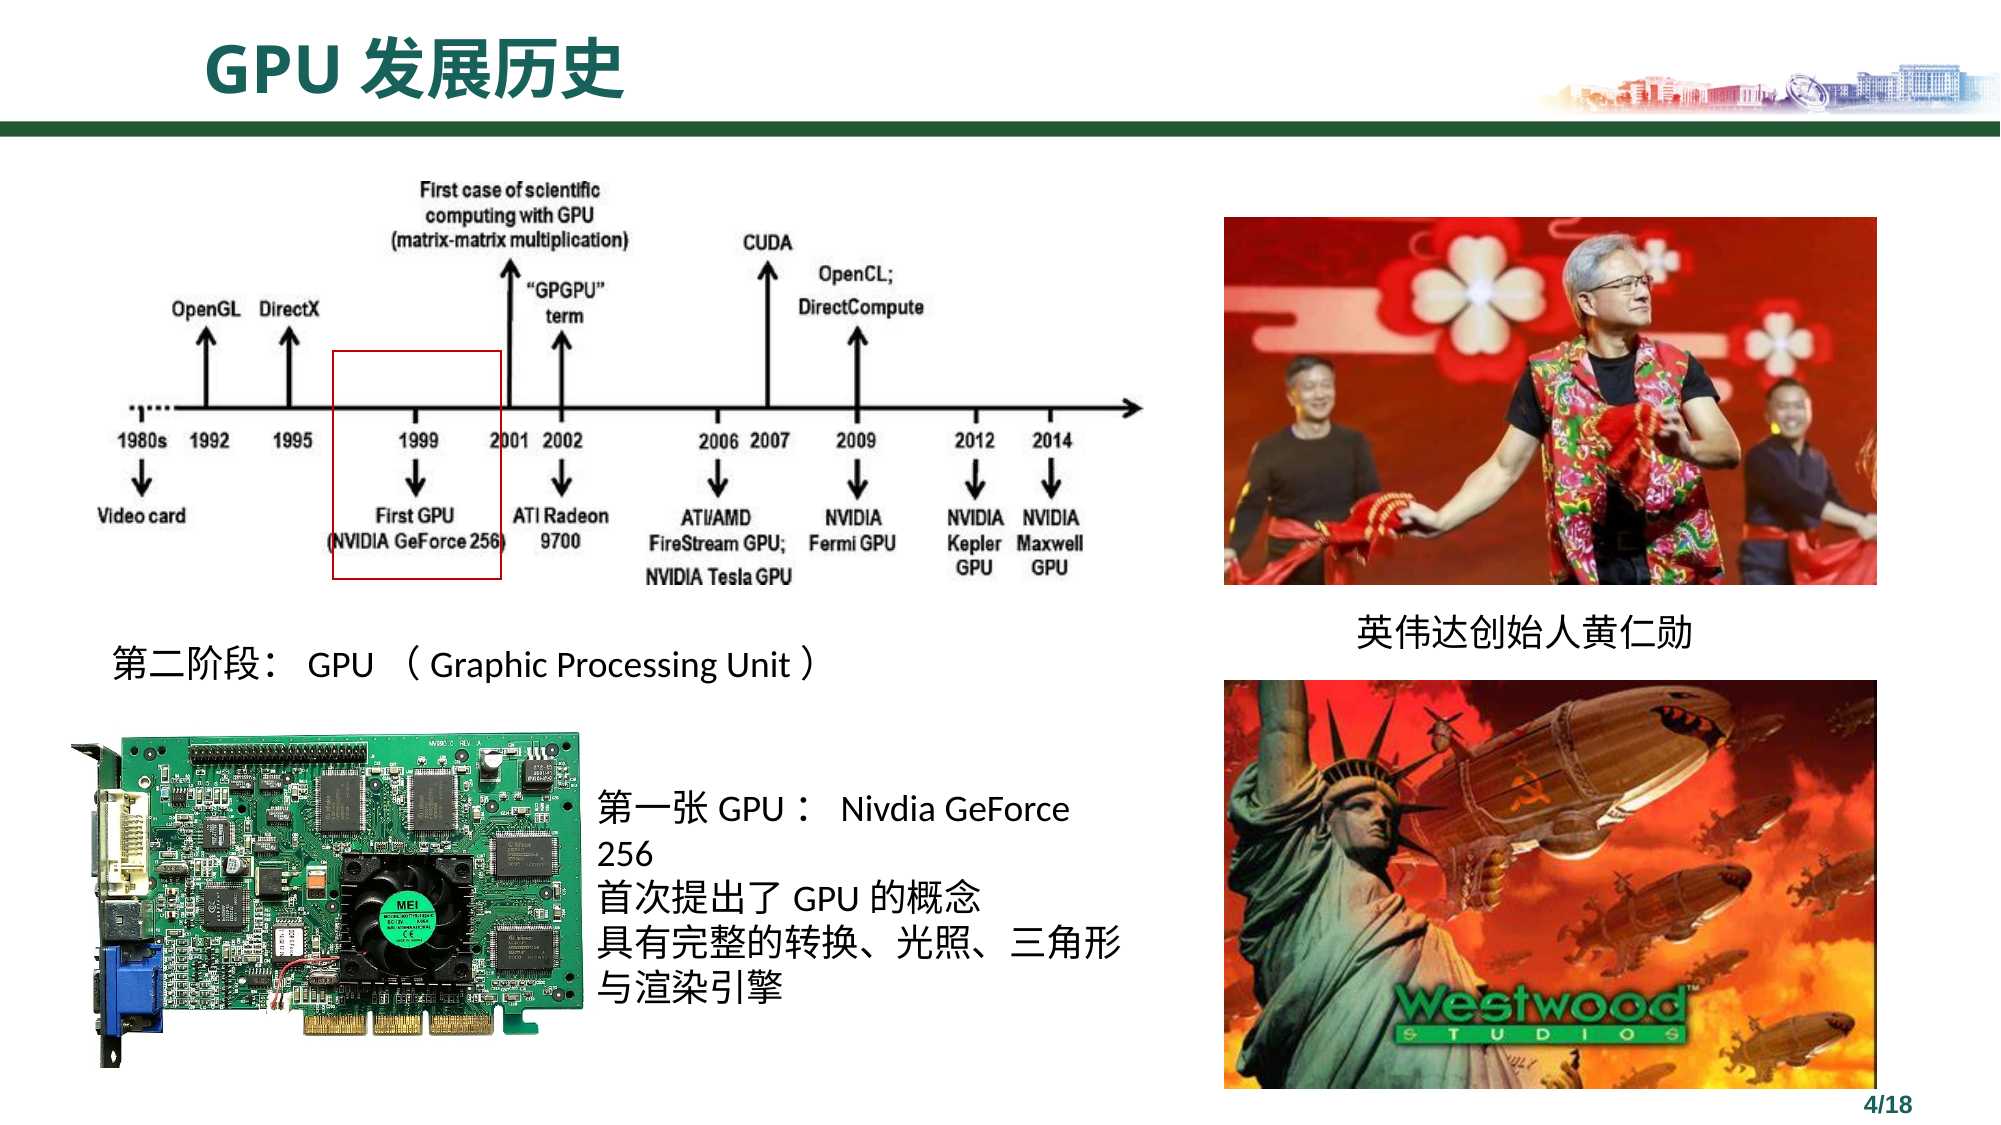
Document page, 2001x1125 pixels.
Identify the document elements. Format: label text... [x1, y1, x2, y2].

picture [1224, 217, 1878, 585]
text_box 第一张GPU：Nivdia GeForce 256 首次提出了GPU的概念 具有完整的转换、光照、三角形与渲染引擎 [636, 776, 1144, 1061]
title GPU发展历史 [188, 0, 1914, 182]
picture [1914, 63, 2001, 115]
picture [1224, 679, 1878, 1090]
picture [46, 717, 636, 1068]
picture [96, 180, 1144, 585]
text_box 英伟达创始人黄仁勋 [1341, 601, 1904, 662]
text_box 第二阶段：GPU（Graphic Processing Unit） [96, 632, 856, 692]
